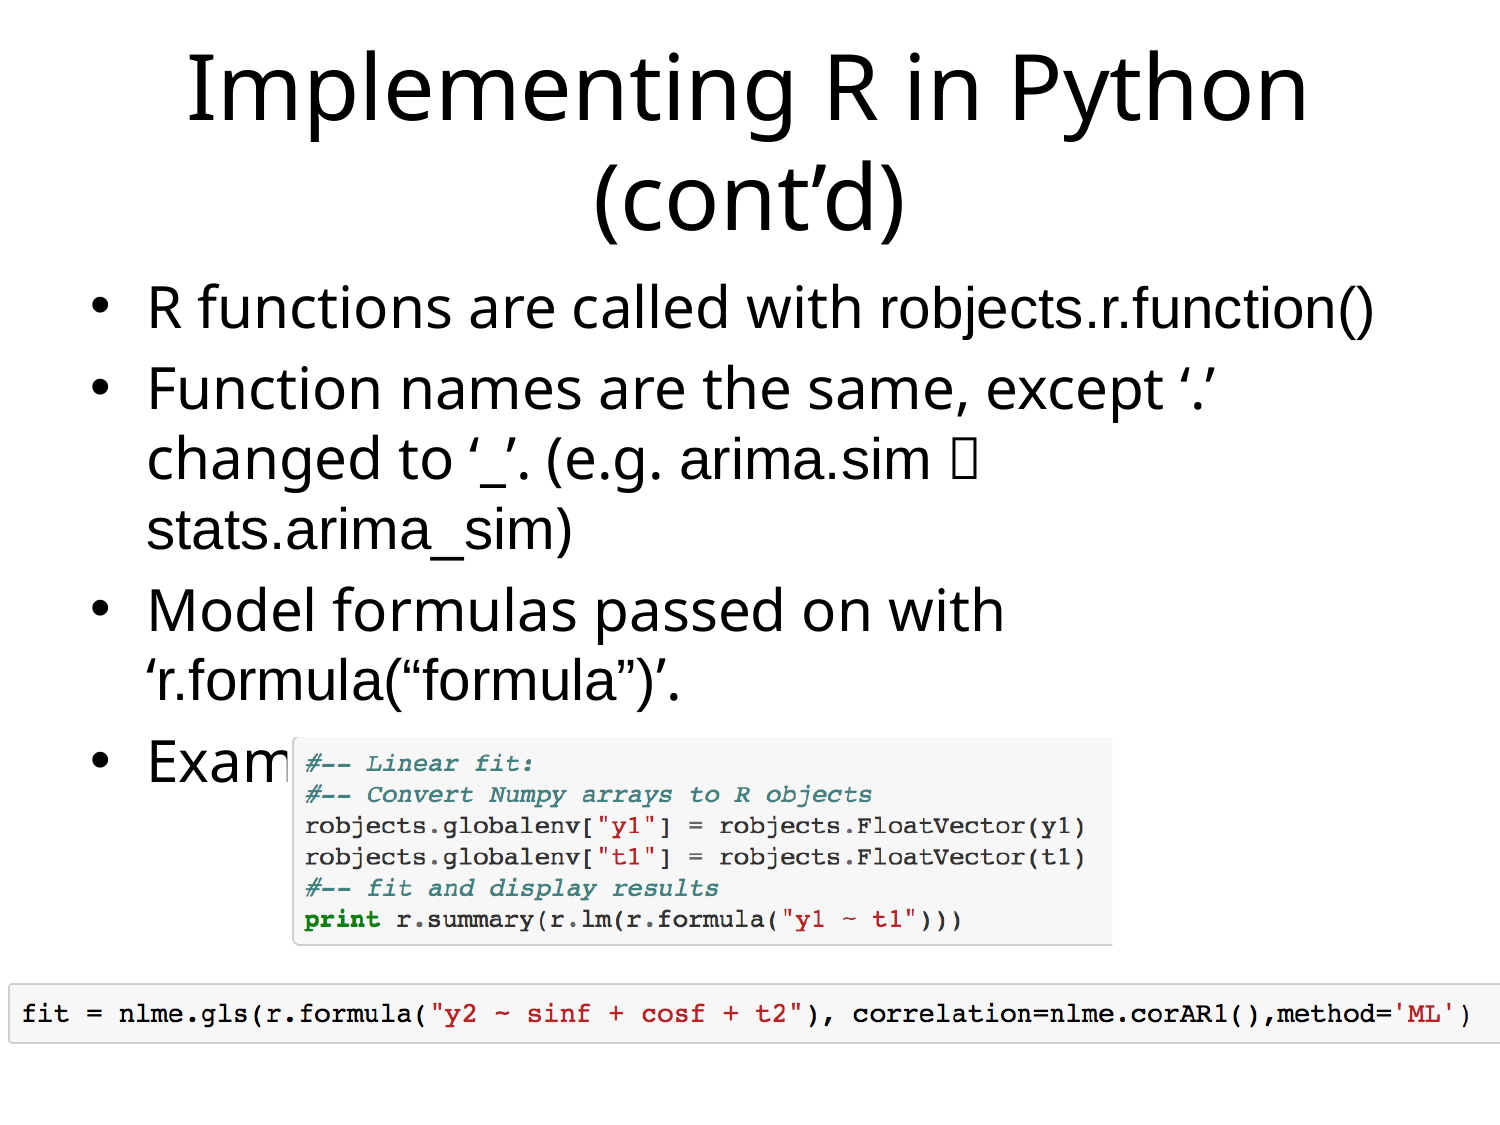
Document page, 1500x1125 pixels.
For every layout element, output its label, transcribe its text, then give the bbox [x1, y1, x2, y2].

list R functions are called with robjects.r.function() Function names are the same, except ‘.’ changed to ‘_’. (e.g. arima.sim  stats.arima_sim) Model formulas passed on with ‘r.formula(“formula”)’. Examples: [75, 262, 1425, 979]
picture [0, 980, 1500, 1050]
title Implementing R in Python (cont’d) [75, 45, 1425, 233]
picture [287, 737, 1113, 952]
